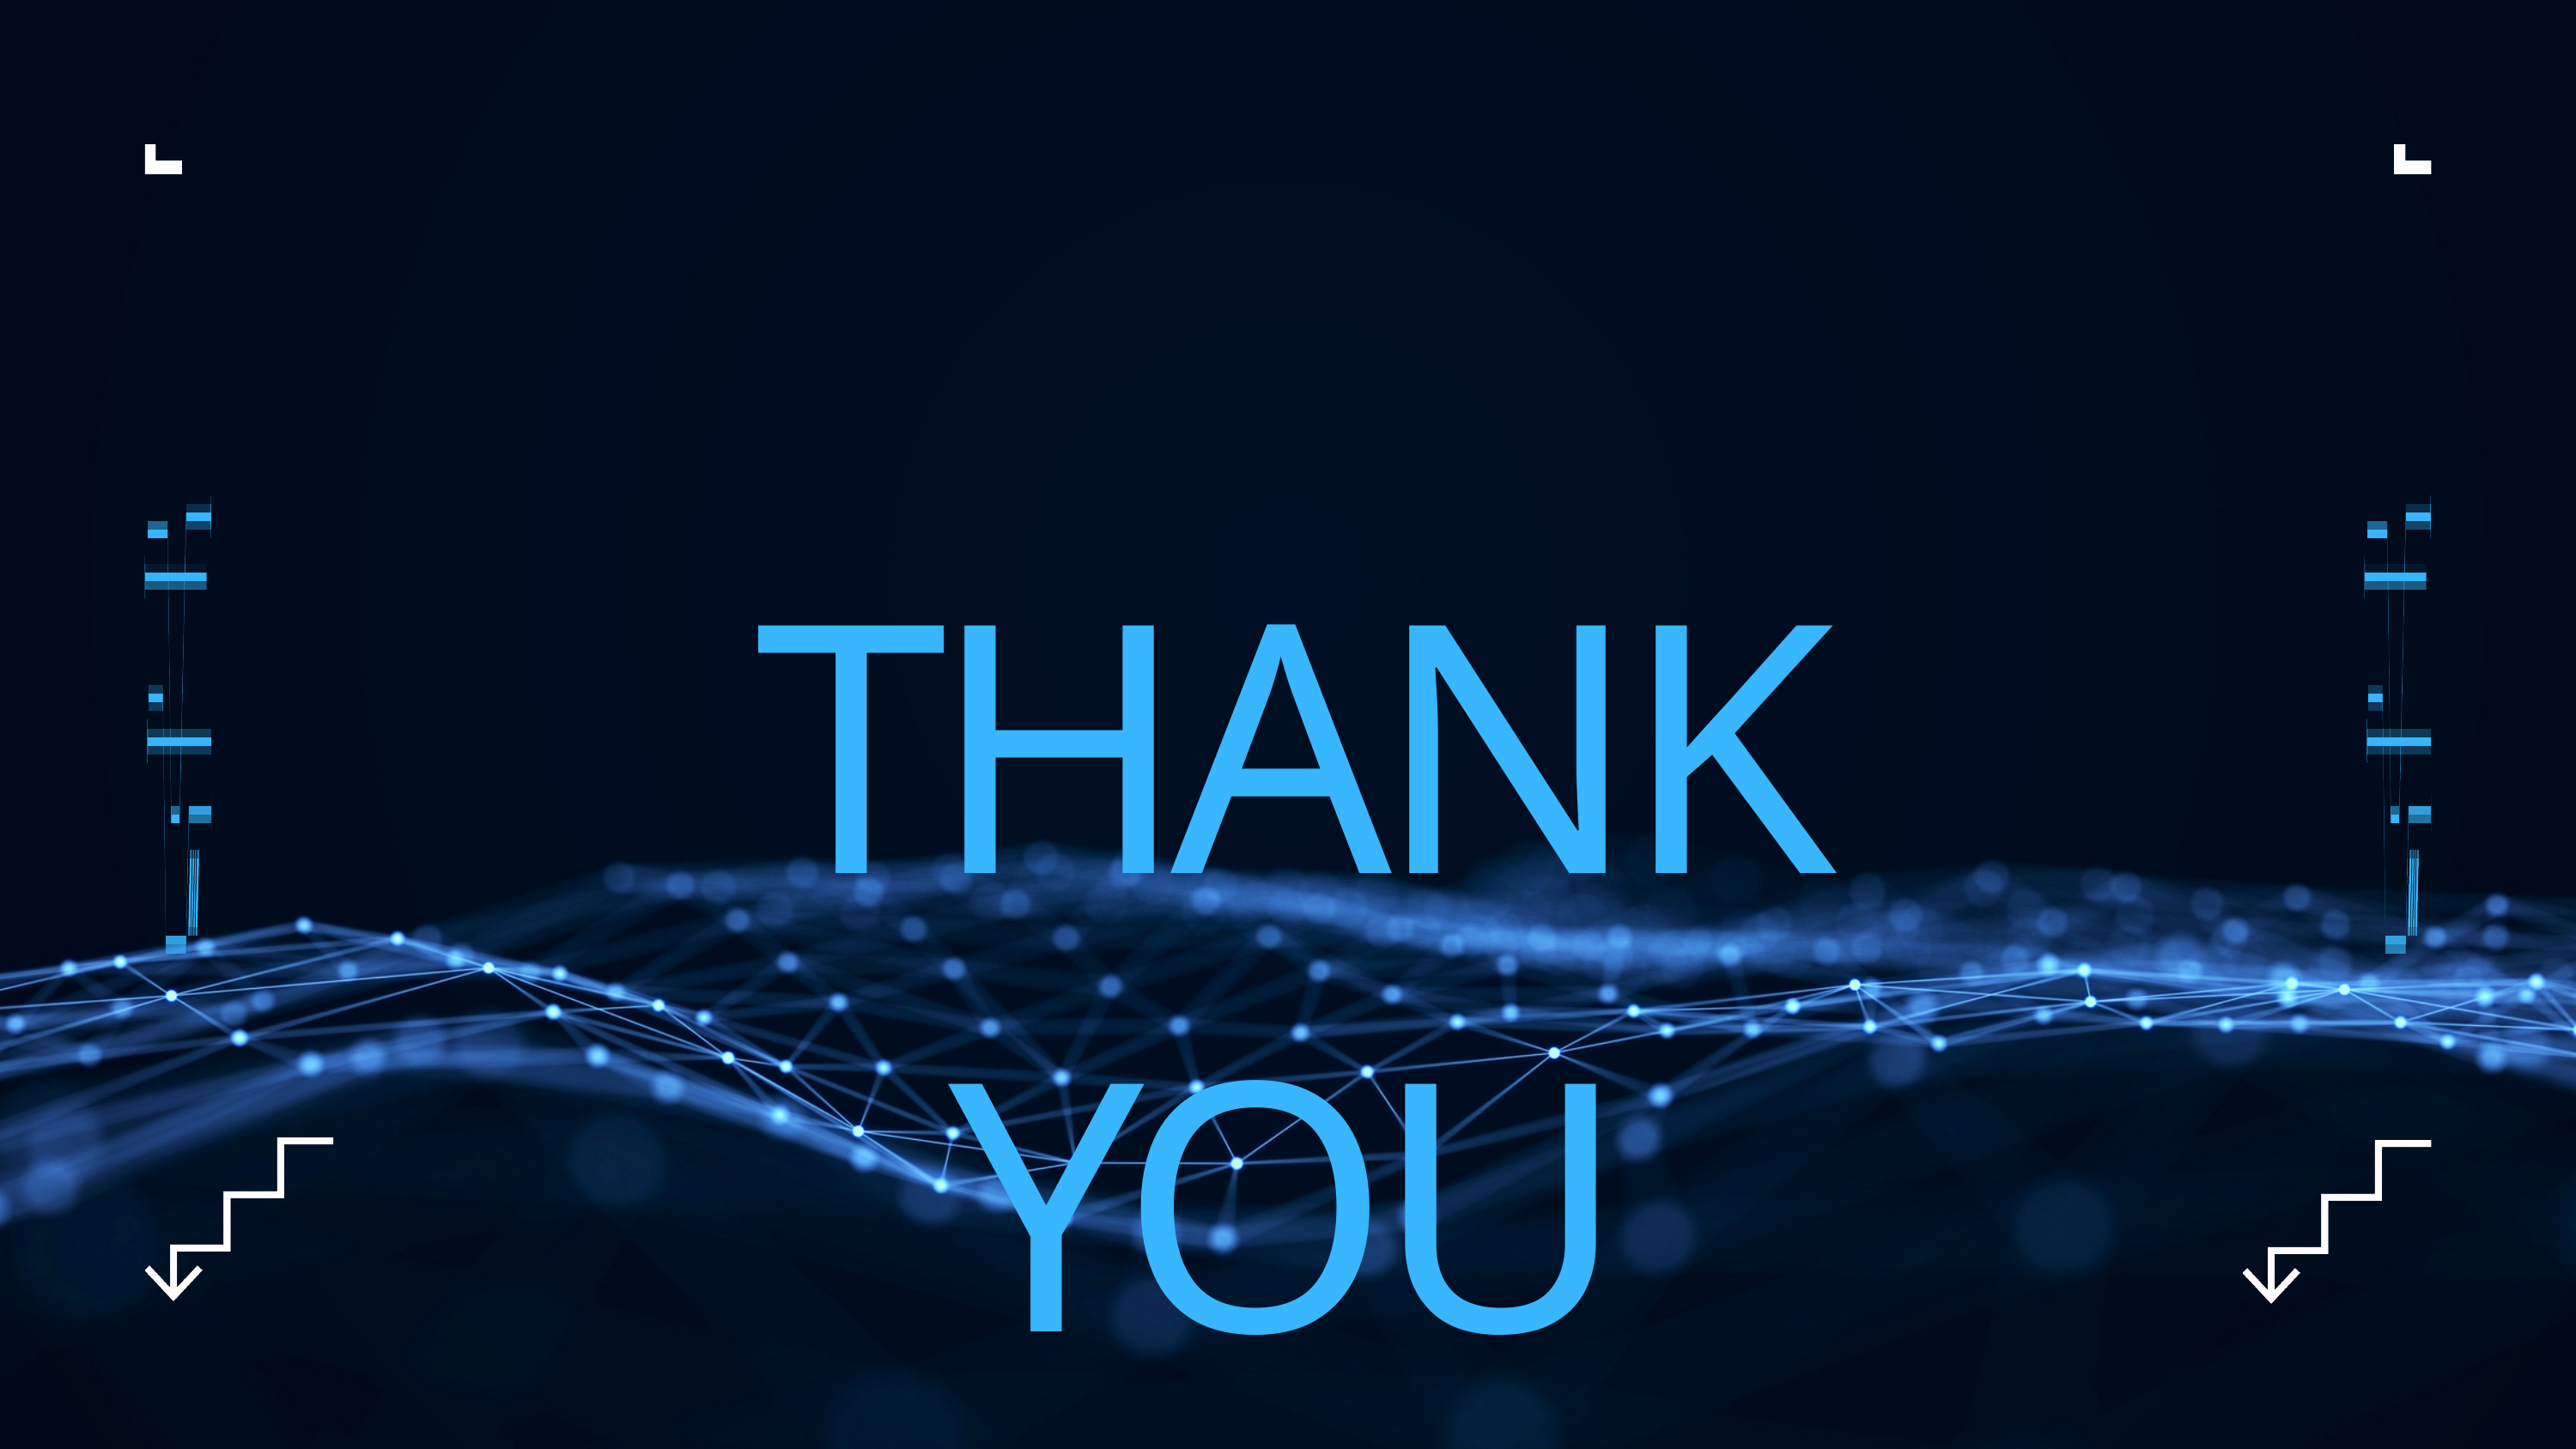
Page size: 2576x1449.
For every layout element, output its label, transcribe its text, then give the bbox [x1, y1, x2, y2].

text_box [144, 144, 183, 174]
text_box [2394, 144, 2432, 174]
text_box [0, 0, 2576, 1449]
text_box [2242, 1140, 2432, 1304]
text_box THANK YOU [399, 485, 2177, 1401]
text_box [144, 1137, 334, 1301]
text_box [2364, 495, 2432, 954]
text_box [144, 495, 212, 954]
